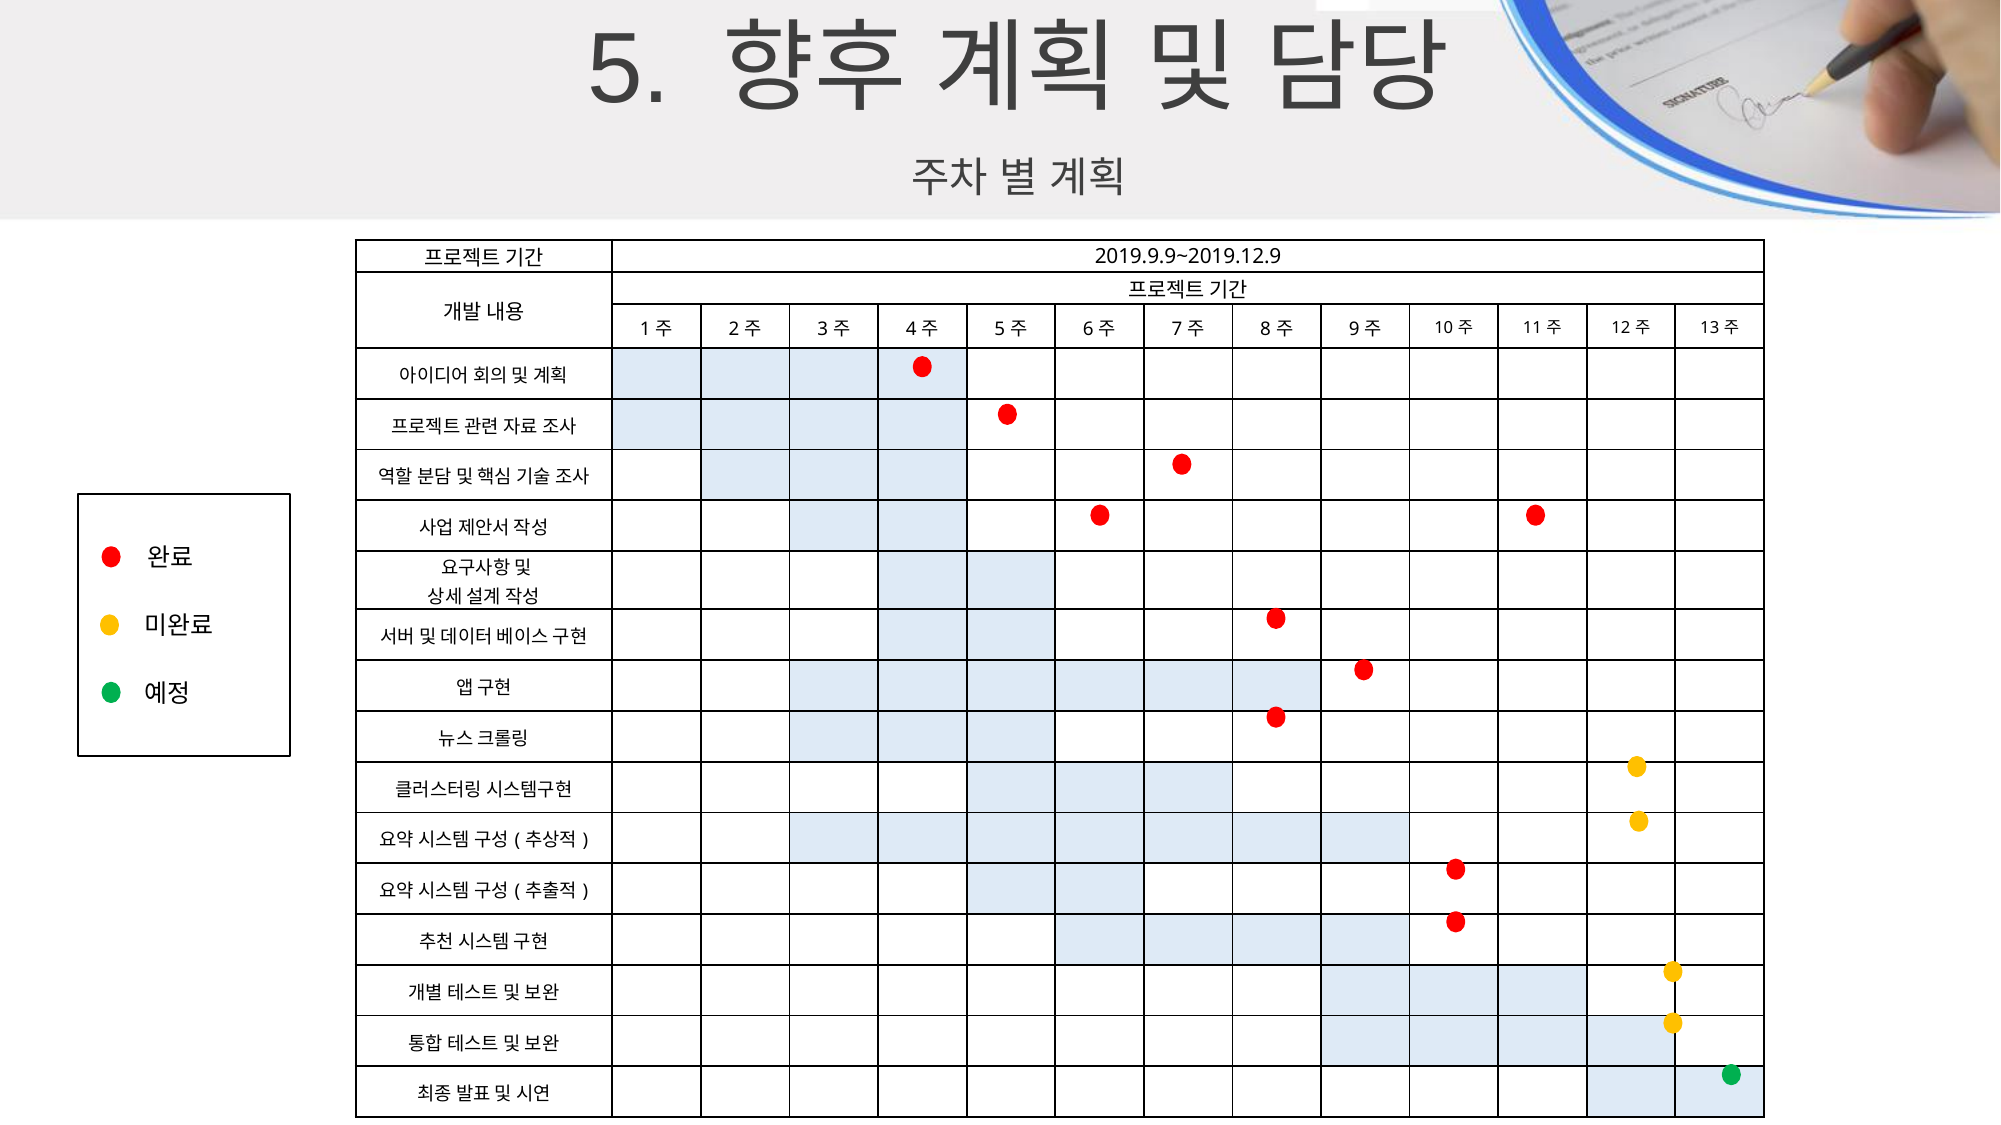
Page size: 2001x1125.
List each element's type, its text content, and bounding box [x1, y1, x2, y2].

text_box [1528, 506, 1543, 524]
table_cell [613, 552, 700, 608]
table_cell [790, 915, 877, 964]
table_cell [1056, 864, 1143, 913]
text_box [1665, 1014, 1681, 1032]
table_cell 아이디어 회의 및 계획 [357, 349, 611, 398]
table_cell [1499, 501, 1586, 550]
table_cell [1410, 966, 1497, 1015]
text_box [1629, 758, 1645, 776]
table_cell [613, 400, 700, 449]
table_cell [1588, 864, 1674, 913]
table_cell [1588, 400, 1674, 449]
table_cell [879, 864, 966, 913]
table_cell [613, 966, 700, 1015]
table_cell [968, 1016, 1054, 1065]
table_cell [1145, 450, 1232, 499]
table_cell [1410, 450, 1497, 499]
table_cell [1056, 450, 1143, 499]
table_cell [1145, 552, 1232, 608]
text_box [1092, 506, 1108, 524]
table_cell [879, 501, 966, 550]
table_cell [1499, 349, 1586, 398]
table_cell [968, 501, 1054, 550]
table_cell [1056, 501, 1143, 550]
table_cell [1588, 1067, 1674, 1116]
table_cell [1145, 864, 1232, 913]
table_cell [1322, 966, 1409, 1015]
table_cell 7주 [1145, 305, 1232, 347]
table_cell 5주 [968, 305, 1054, 347]
table_cell [1410, 552, 1497, 608]
table_cell [1145, 1067, 1232, 1116]
table_cell 10주 [1410, 305, 1497, 347]
table_cell [1233, 450, 1320, 499]
table_cell [879, 450, 966, 499]
table_cell [613, 349, 700, 398]
table_cell [1145, 610, 1232, 659]
table_cell [968, 966, 1054, 1015]
table_cell [1145, 966, 1232, 1015]
table_cell [1676, 400, 1763, 449]
text_box [103, 683, 119, 701]
table_cell [1233, 864, 1320, 913]
table_cell [1145, 1016, 1232, 1065]
table_cell 앱 구현 [357, 661, 611, 710]
table_cell [702, 864, 789, 913]
table_cell [702, 501, 789, 550]
table_cell [968, 450, 1054, 499]
table_cell [1676, 915, 1763, 964]
table_cell [1233, 1016, 1320, 1065]
table_cell [790, 661, 877, 710]
table_cell [1233, 763, 1320, 812]
table_cell [1588, 349, 1674, 398]
table_cell 요약 시스템 구성(추상적) [357, 813, 611, 862]
text_box [1356, 661, 1372, 679]
table_cell 6주 [1056, 305, 1143, 347]
table_cell [1233, 661, 1320, 710]
table_cell 9주 [1322, 305, 1409, 347]
table_cell [1676, 712, 1763, 761]
table_header 프로젝트 기간 [357, 241, 611, 271]
table_cell [1499, 763, 1586, 812]
table_cell [702, 763, 789, 812]
table_header 2019.9.9~2019.12.9 [613, 241, 1763, 271]
table_cell [1410, 501, 1497, 550]
table_cell [879, 400, 966, 449]
table_cell [613, 661, 700, 710]
table_cell 2주 [702, 305, 789, 347]
table_cell [1233, 501, 1320, 550]
table_cell [790, 1067, 877, 1116]
table_cell [1233, 400, 1320, 449]
list 주차 별 계획 [0, 144, 2000, 208]
text_box 완료 [132, 534, 249, 580]
table_cell [1676, 1016, 1763, 1065]
table_cell [1233, 552, 1320, 608]
table_cell [1056, 966, 1143, 1015]
table_cell [1588, 813, 1674, 862]
table_cell [613, 610, 700, 659]
table_cell [702, 966, 789, 1015]
table_cell [1322, 400, 1409, 449]
table_cell [702, 400, 789, 449]
table_cell [1676, 661, 1763, 710]
table_cell [879, 661, 966, 710]
table_cell [1056, 349, 1143, 398]
table_cell [1499, 552, 1586, 608]
table_cell [1410, 1016, 1497, 1065]
table_cell [1410, 915, 1497, 964]
table_cell 서버 및 데이터 베이스 구현 [357, 610, 611, 659]
table_cell [1056, 712, 1143, 761]
table_cell [790, 864, 877, 913]
table_cell [790, 813, 877, 862]
table_cell [1233, 712, 1320, 761]
table_cell [879, 966, 966, 1015]
table_cell [702, 1067, 789, 1116]
table_cell [1499, 864, 1586, 913]
table_cell 프로젝트 관련 자료 조사 [357, 400, 611, 449]
text_box [77, 494, 291, 756]
table_cell [1676, 864, 1763, 913]
table_cell 요구사항 및 상세 설계 작성 [357, 552, 611, 608]
table_cell [790, 712, 877, 761]
table_cell [1233, 813, 1320, 862]
table_cell [1410, 864, 1497, 913]
table_cell [1499, 610, 1586, 659]
table_cell [1499, 450, 1586, 499]
table_cell 추천 시스템 구현 [357, 915, 611, 964]
table_cell [1233, 1067, 1320, 1116]
table_cell [1588, 1016, 1674, 1065]
table_cell [1410, 813, 1497, 862]
table_cell [613, 864, 700, 913]
table_cell [1676, 763, 1763, 812]
table_cell [1233, 915, 1320, 964]
table_cell [1056, 813, 1143, 862]
table_cell [1145, 712, 1232, 761]
table_cell [1676, 610, 1763, 659]
table_cell [968, 552, 1054, 608]
table_cell [1322, 1067, 1409, 1116]
table_cell [879, 1016, 966, 1065]
text_box [103, 548, 119, 566]
table_cell 역할 분담 및 핵심 기술 조사 [357, 450, 611, 499]
table_cell [1145, 400, 1232, 449]
table_cell [702, 712, 789, 761]
table_cell [1056, 1016, 1143, 1065]
table_cell [879, 813, 966, 862]
table_cell 개별 테스트 및 보완 [357, 966, 611, 1015]
table_cell [1410, 763, 1497, 812]
table_cell [790, 552, 877, 608]
table_cell [879, 349, 966, 398]
picture [0, 0, 2001, 1125]
table_cell [1056, 552, 1143, 608]
text_box [1448, 913, 1464, 931]
table_cell [702, 610, 789, 659]
table_cell 최종 발표 및 시연 [357, 1067, 611, 1116]
table_cell [1410, 1067, 1497, 1116]
table_cell [1145, 349, 1232, 398]
table_cell [968, 712, 1054, 761]
table_cell [1145, 813, 1232, 862]
table_cell [879, 552, 966, 608]
table_cell [613, 1016, 700, 1065]
table_cell [1322, 915, 1409, 964]
table_cell [1588, 610, 1674, 659]
table_cell [1145, 501, 1232, 550]
table_cell [968, 763, 1054, 812]
table_cell [1588, 501, 1674, 550]
table_cell [879, 610, 966, 659]
table_cell [1322, 349, 1409, 398]
table_cell [1499, 1067, 1586, 1116]
table_cell [613, 712, 700, 761]
table_cell [1322, 552, 1409, 608]
table_cell [790, 501, 877, 550]
table_cell [1588, 763, 1674, 812]
table_cell [1499, 712, 1586, 761]
table_cell [1499, 1016, 1586, 1065]
text_box [914, 358, 930, 376]
table_cell [702, 450, 789, 499]
table_cell [1410, 661, 1497, 710]
table_cell [613, 763, 700, 812]
table_cell [1145, 661, 1232, 710]
text_box [1631, 812, 1647, 830]
table_cell [1322, 610, 1409, 659]
table_cell [1056, 610, 1143, 659]
table_cell [790, 1016, 877, 1065]
table_cell [1499, 915, 1586, 964]
table_cell [1499, 400, 1586, 449]
table_cell [968, 400, 1054, 449]
table_cell [968, 610, 1054, 659]
table_cell [1588, 552, 1674, 608]
table_cell 프로젝트 기간 [613, 273, 1763, 303]
table_cell [702, 1016, 789, 1065]
table_cell [1676, 966, 1763, 1015]
text_box [1174, 455, 1190, 473]
table_cell [1588, 966, 1674, 1015]
text_box [1723, 1066, 1739, 1084]
table_cell [790, 400, 877, 449]
table_cell [1588, 450, 1674, 499]
table_cell [968, 915, 1054, 964]
table_cell [702, 552, 789, 608]
table_cell [968, 349, 1054, 398]
table_cell 3주 [790, 305, 877, 347]
table_cell [1322, 712, 1409, 761]
table_cell [613, 450, 700, 499]
table_cell [790, 349, 877, 398]
table_cell [1322, 813, 1409, 862]
table_cell [1588, 915, 1674, 964]
table_cell 통합 테스트 및 보완 [357, 1016, 611, 1065]
text_box [1268, 609, 1284, 627]
table_cell [1676, 450, 1763, 499]
text_box 미완료 [129, 602, 246, 648]
table_cell [1676, 813, 1763, 862]
table_cell [1499, 813, 1586, 862]
table_cell [790, 450, 877, 499]
text_box [1665, 963, 1681, 981]
table_cell [1056, 400, 1143, 449]
table_cell 12주 [1588, 305, 1674, 347]
table_cell [1410, 712, 1497, 761]
table_cell [1410, 349, 1497, 398]
table_cell [1410, 400, 1497, 449]
table_cell [1233, 610, 1320, 659]
table_cell 4주 [879, 305, 966, 347]
table_cell [613, 813, 700, 862]
table_cell [968, 813, 1054, 862]
table_cell [879, 763, 966, 812]
table_cell [1056, 661, 1143, 710]
list 5. 향후 계획 및 담당 [0, 0, 2000, 126]
table_cell [1233, 966, 1320, 1015]
table_cell [790, 610, 877, 659]
table_cell [1588, 712, 1674, 761]
table_cell [1322, 864, 1409, 913]
table_cell [1676, 349, 1763, 398]
table_cell [1145, 915, 1232, 964]
text_box [102, 616, 117, 634]
table_cell [1056, 915, 1143, 964]
table_cell 뉴스 크롤링 [357, 712, 611, 761]
table_cell [1322, 501, 1409, 550]
table_cell [1322, 1016, 1409, 1065]
table_cell [879, 712, 966, 761]
table_cell [1676, 501, 1763, 550]
table_cell [702, 349, 789, 398]
table_cell [702, 915, 789, 964]
table_cell 개발 내용 [357, 273, 611, 347]
table_cell [1499, 966, 1586, 1015]
table_cell [790, 763, 877, 812]
table_cell 클러스터링 시스템구현 [357, 763, 611, 812]
table_cell 요약 시스템 구성(추출적) [357, 864, 611, 913]
table_cell [1499, 661, 1586, 710]
table_cell [968, 1067, 1054, 1116]
table_cell [1322, 450, 1409, 499]
table_cell [702, 661, 789, 710]
table_cell [1410, 610, 1497, 659]
table_cell 13주 [1676, 305, 1763, 347]
table_cell [879, 1067, 966, 1116]
table_cell [968, 661, 1054, 710]
table_cell [1676, 1067, 1763, 1116]
table_cell 사업 제안서 작성 [357, 501, 611, 550]
table_cell 11주 [1499, 305, 1586, 347]
text_box [1448, 860, 1464, 878]
table_cell [613, 501, 700, 550]
text_box [1268, 708, 1284, 726]
table_cell [1056, 1067, 1143, 1116]
text_box [999, 405, 1015, 423]
table_cell [1145, 763, 1232, 812]
table_cell [613, 1067, 700, 1116]
text_box 예정 [129, 669, 246, 716]
table_cell [1588, 661, 1674, 710]
table_cell [1056, 763, 1143, 812]
table_cell [879, 915, 966, 964]
table_cell [790, 966, 877, 1015]
table_cell [613, 915, 700, 964]
table_cell [1322, 763, 1409, 812]
table_cell [1676, 552, 1763, 608]
table_cell [1322, 661, 1409, 710]
table_cell [702, 813, 789, 862]
table_cell [968, 864, 1054, 913]
table_cell [1233, 349, 1320, 398]
table_cell 1주 [613, 305, 700, 347]
table_cell 8주 [1233, 305, 1320, 347]
